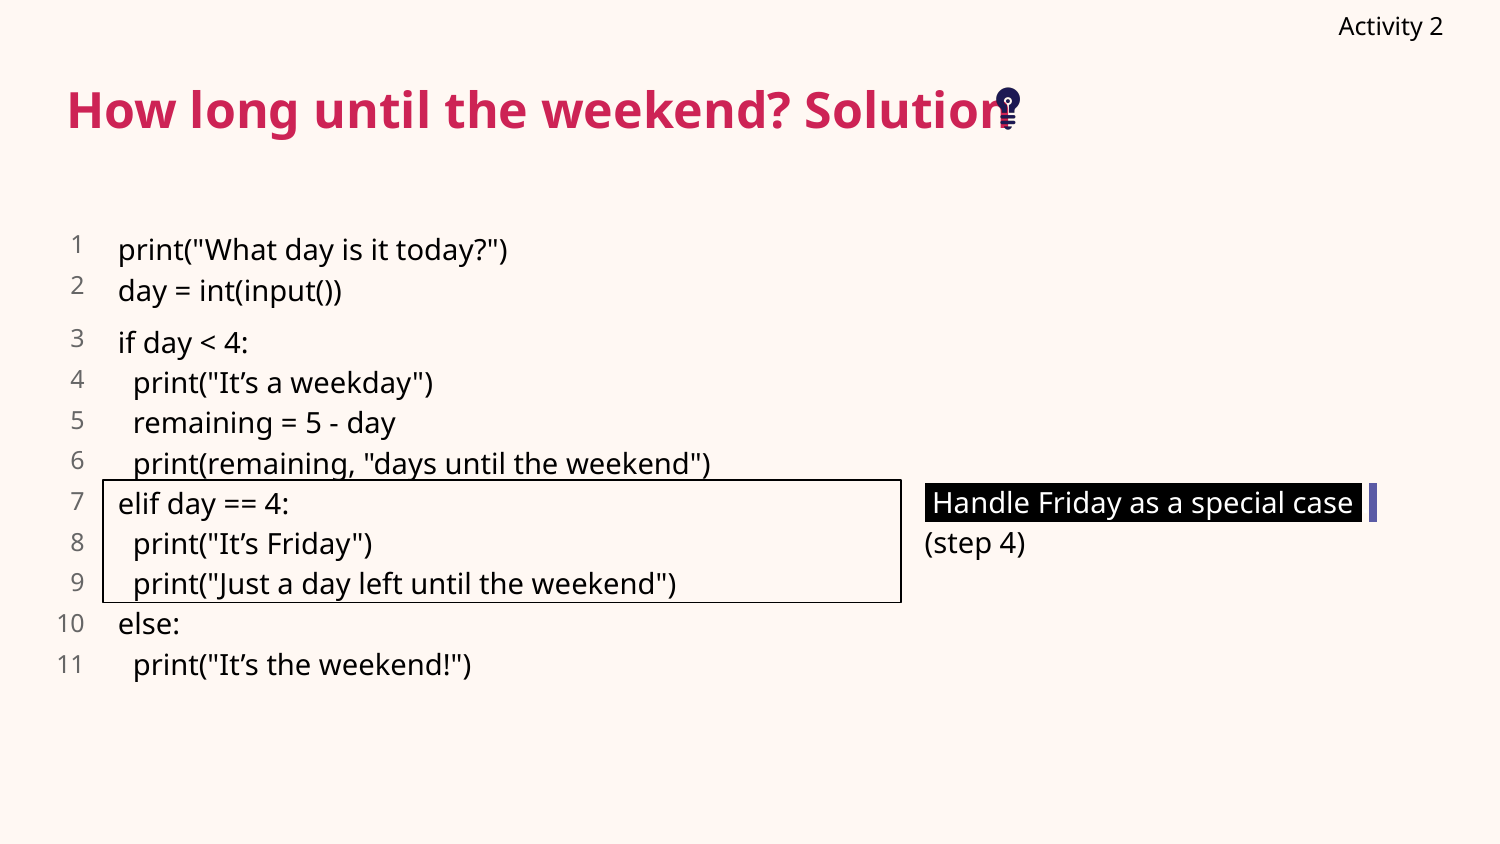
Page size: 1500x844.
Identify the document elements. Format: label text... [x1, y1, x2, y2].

picture [985, 86, 1031, 132]
subtitle Activity 2 [1122, 0, 1444, 51]
text_box How long until the weekend? Solution [51, 51, 1449, 167]
text_box Handle Friday as a special case . (step 4) [909, 480, 1448, 547]
text_box print("What day is it today?") day = int(input()) if day < 4: print("It’s a weekday") remaining = 5 - day print(remaining, "days until the weekend") elif day == 4: print("It’s Friday") print("Just a day left until the weekend") else: print("It’s the weekend!") [102, 211, 910, 710]
text_box [102, 479, 901, 603]
text_box 1 2 3 4 5 6 7 8 9 10 11 [52, 214, 85, 503]
